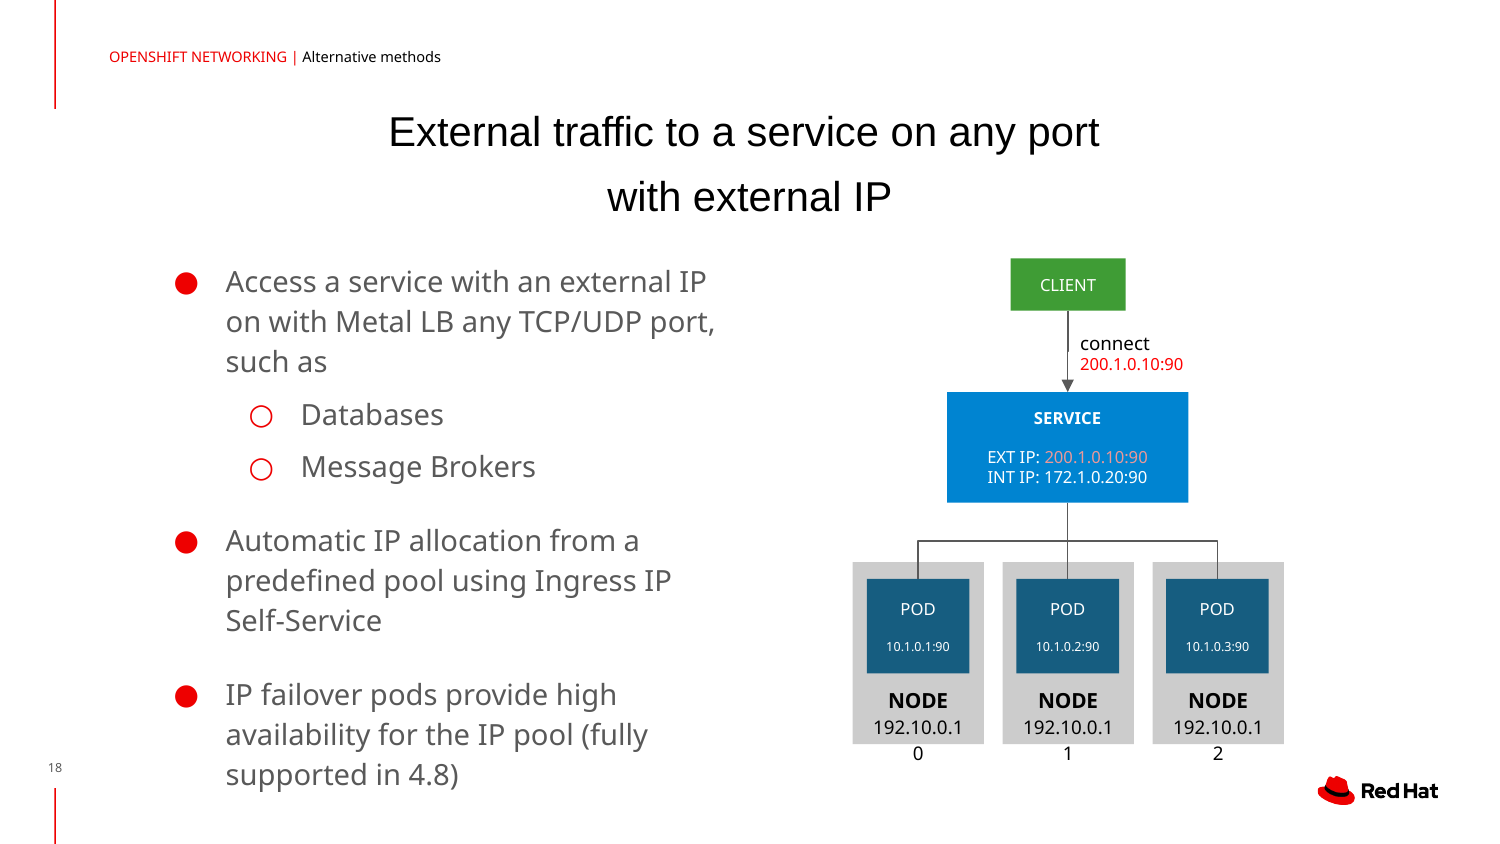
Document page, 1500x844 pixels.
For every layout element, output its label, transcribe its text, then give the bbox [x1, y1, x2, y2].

title External traffic to a service on any port with external IP [135, 75, 1365, 250]
list Access a service with an external IP on with Metal LB any TCP/UDP port, such as Databases Message Brokers Automatic IP allocation from a predefined pool using Ingress IP Self-Service IP failover pods provide high availability for the IP pool (fully supported in 4.8) [135, 242, 750, 730]
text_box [1002, 561, 1135, 745]
picture [1317, 776, 1438, 805]
text_box CLIENT [1010, 258, 1126, 311]
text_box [1104, 465, 1181, 616]
text_box connect 200.1.0.10:90 [1068, 316, 1247, 385]
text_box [954, 465, 1032, 616]
subtitle OPENSHIFT NETWORKING | Alternative methods [55, 6, 689, 108]
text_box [852, 561, 985, 745]
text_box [1152, 561, 1285, 745]
slide_number ‹#› [10, 759, 101, 777]
text_box SERVICE EXT IP: 200.1.0.10:90 INT IP: 172.1.0.20:90 [947, 392, 1189, 503]
